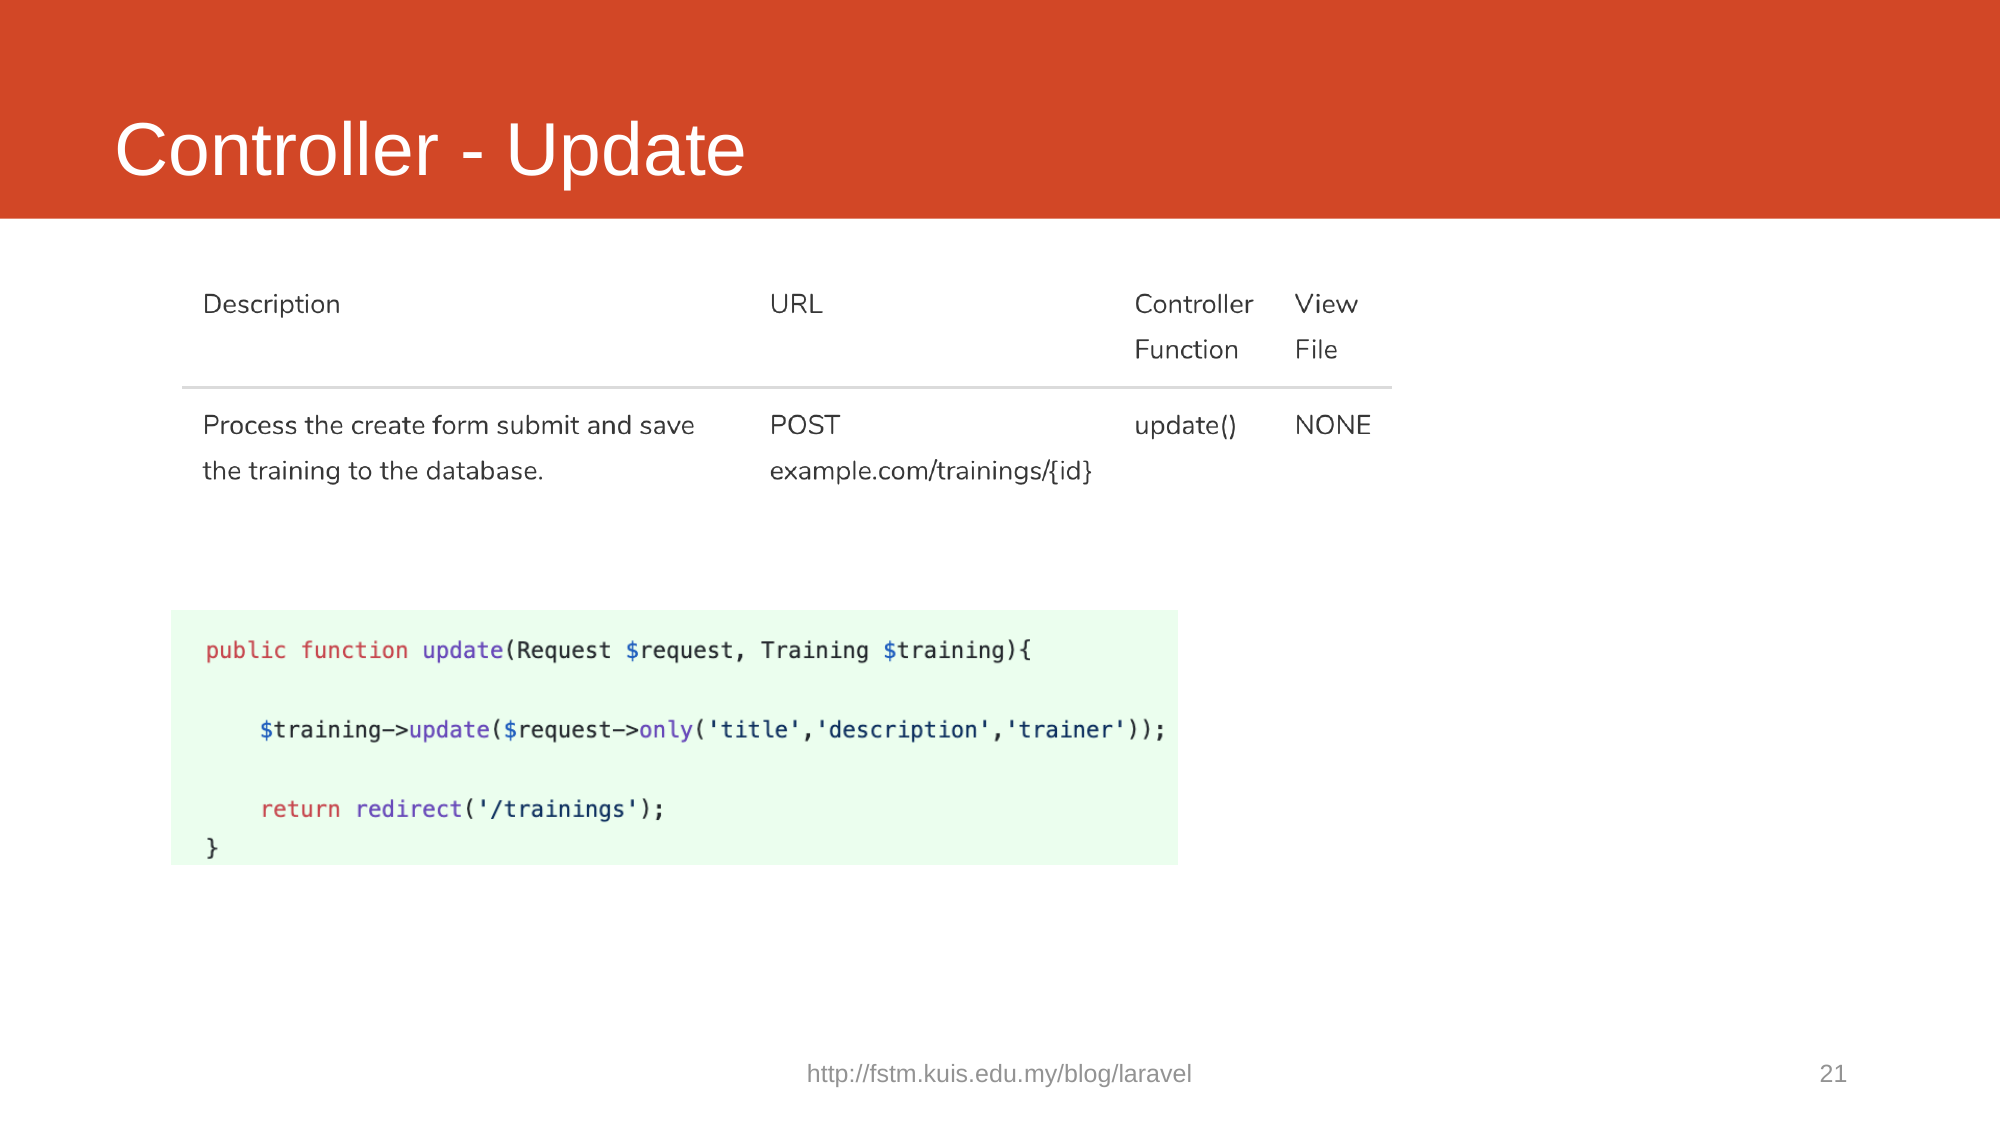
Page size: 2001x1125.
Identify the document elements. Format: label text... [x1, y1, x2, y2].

picture [171, 610, 1178, 866]
title Controller - Update [99, 0, 1863, 199]
footer http://fstm.kuis.edu.my/blog/laravel [762, 1042, 1238, 1103]
slide_number 21 [1325, 1042, 1863, 1103]
picture [171, 237, 1407, 515]
